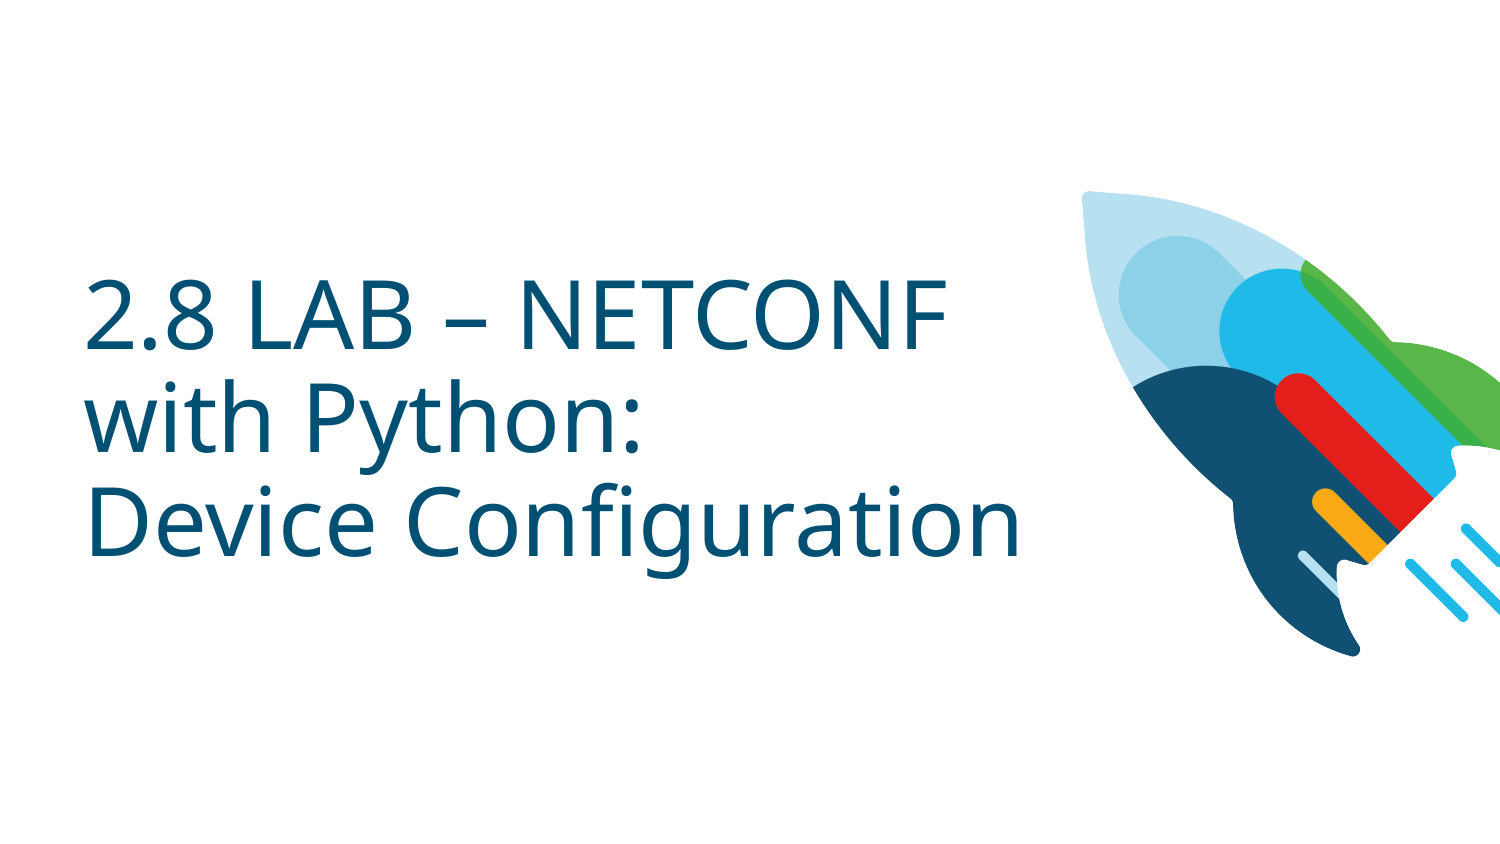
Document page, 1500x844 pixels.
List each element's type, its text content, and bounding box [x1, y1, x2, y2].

title 2.8 LAB – NETCONF with Python: Device Configuration [68, 211, 1055, 633]
